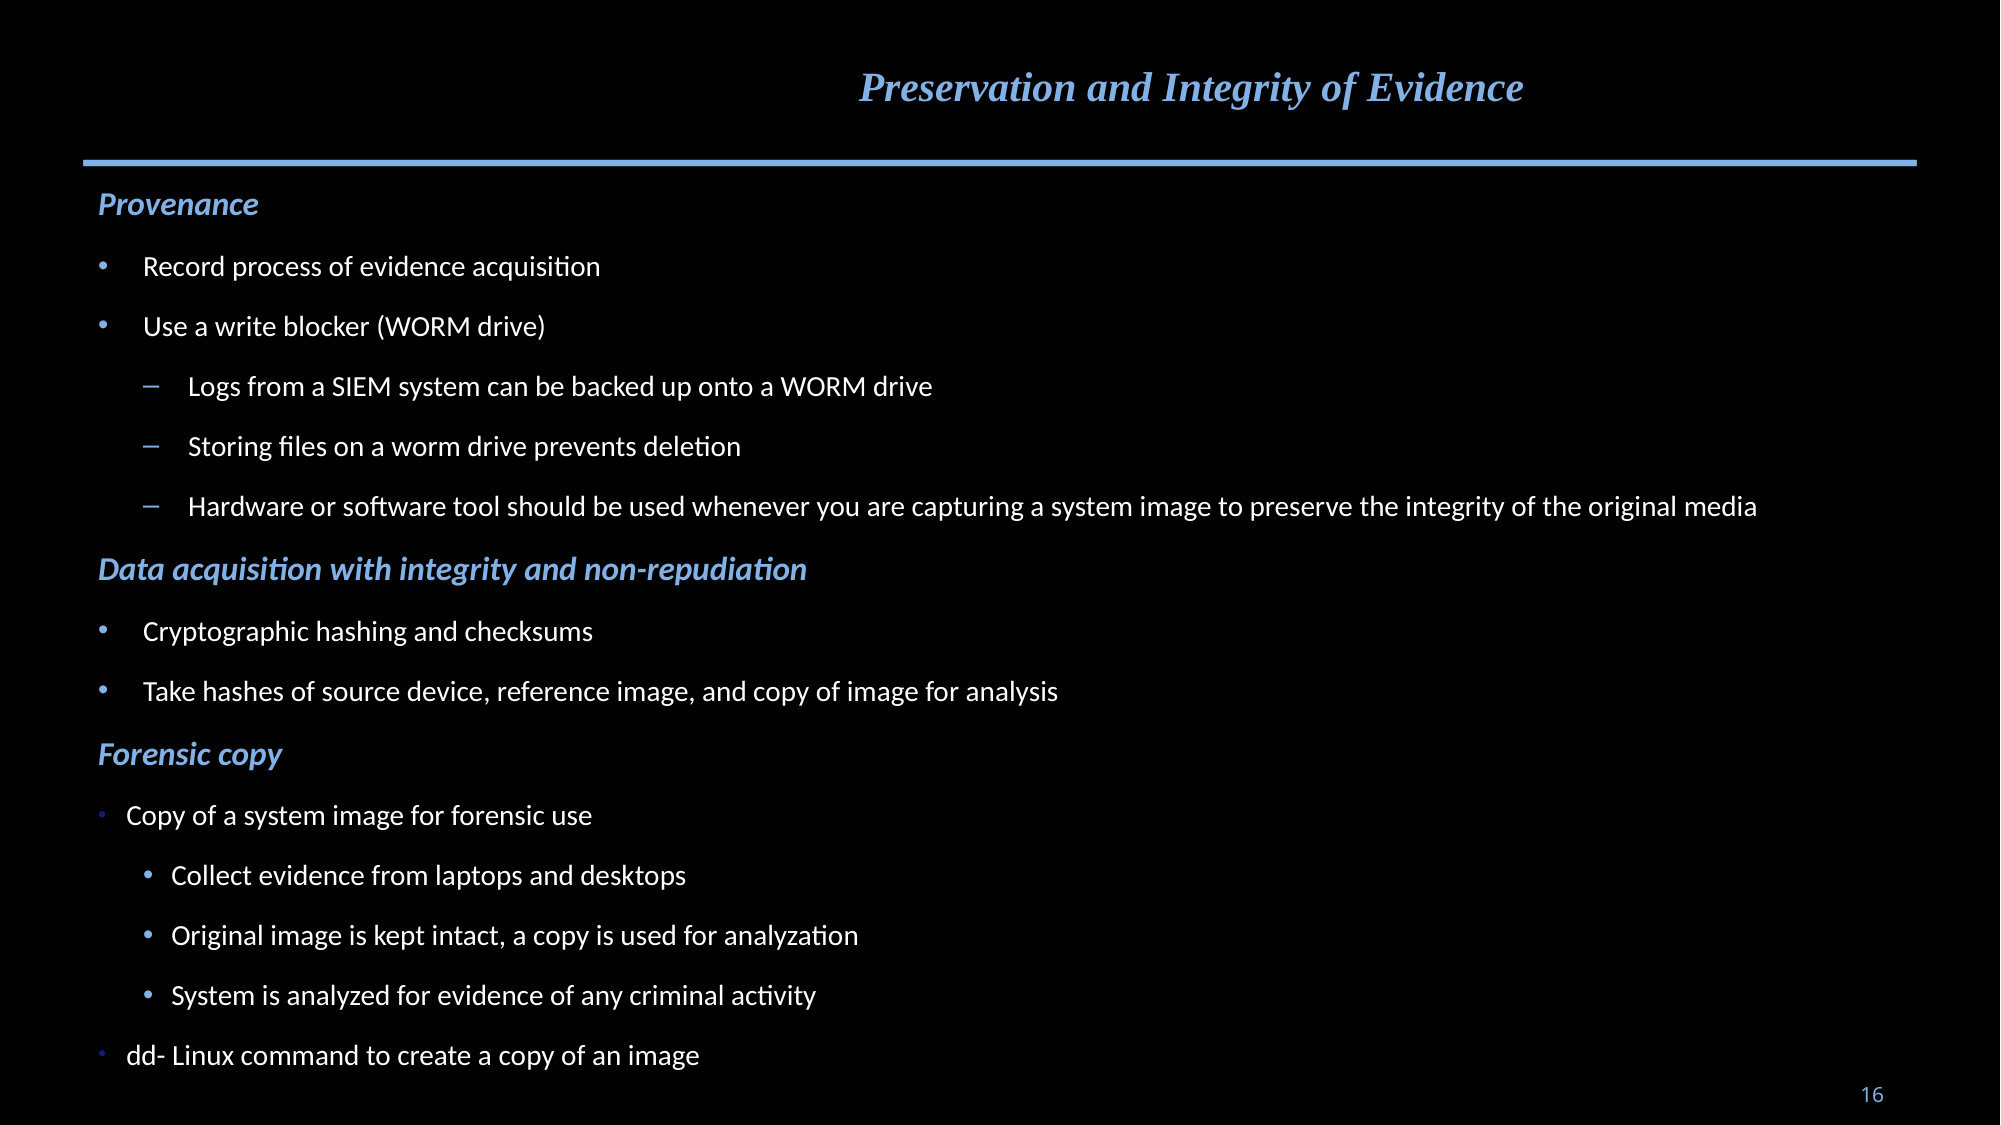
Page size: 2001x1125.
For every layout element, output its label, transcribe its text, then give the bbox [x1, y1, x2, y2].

slide_number 16 [1746, 1070, 1998, 1121]
title Preservation and Integrity of Evidence [383, 52, 2000, 175]
list Provenance Record process of evidence acquisition Use a write blocker (WORM drive) Logs from a SIEM system can be backed up onto a WORM drive Storing files on a worm drive prevents deletion Hardware or software tool should be used whenever you are capturing a system image to preserve the integrity of the original media Data acquisition with integrity and non-repudiation Cryptographic hashing and checksums Take hashes of source device, reference image, and copy of image for analysis Forensic copy Copy of a system image for forensic use Collect evidence from laptops and desktops Original image is kept intact, a copy is used for analyzation System is analyzed for evidence of any criminal activity dd- Linux command to create a copy of an image [83, 174, 1917, 1121]
